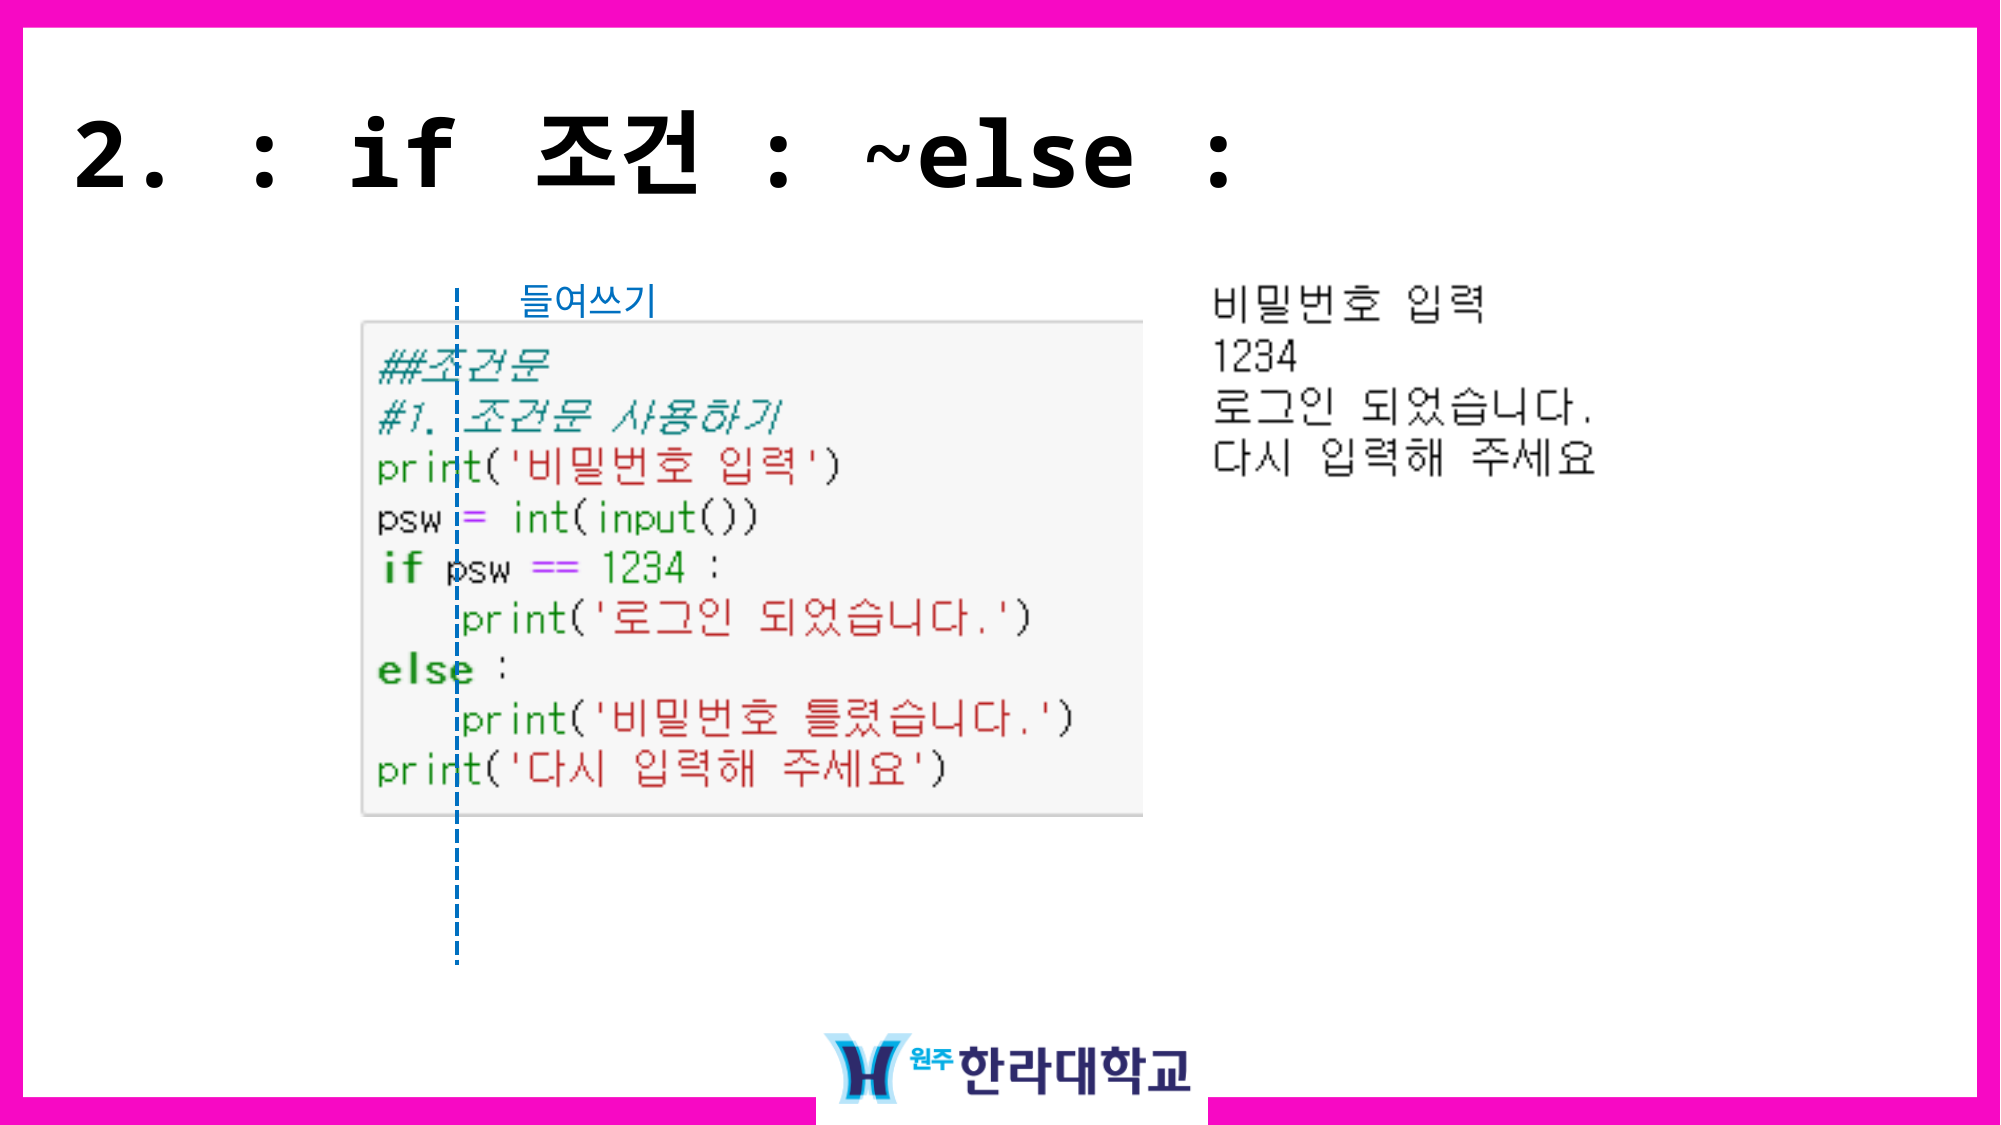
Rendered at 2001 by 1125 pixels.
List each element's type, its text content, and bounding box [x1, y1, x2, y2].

text_box 2. : if 조건 : ~else : [2, 87, 1262, 213]
picture [816, 1010, 1208, 1125]
text_box 들여쓰기 [505, 270, 673, 308]
picture [457, 308, 1143, 817]
picture [1176, 265, 1646, 504]
picture [343, 308, 456, 817]
